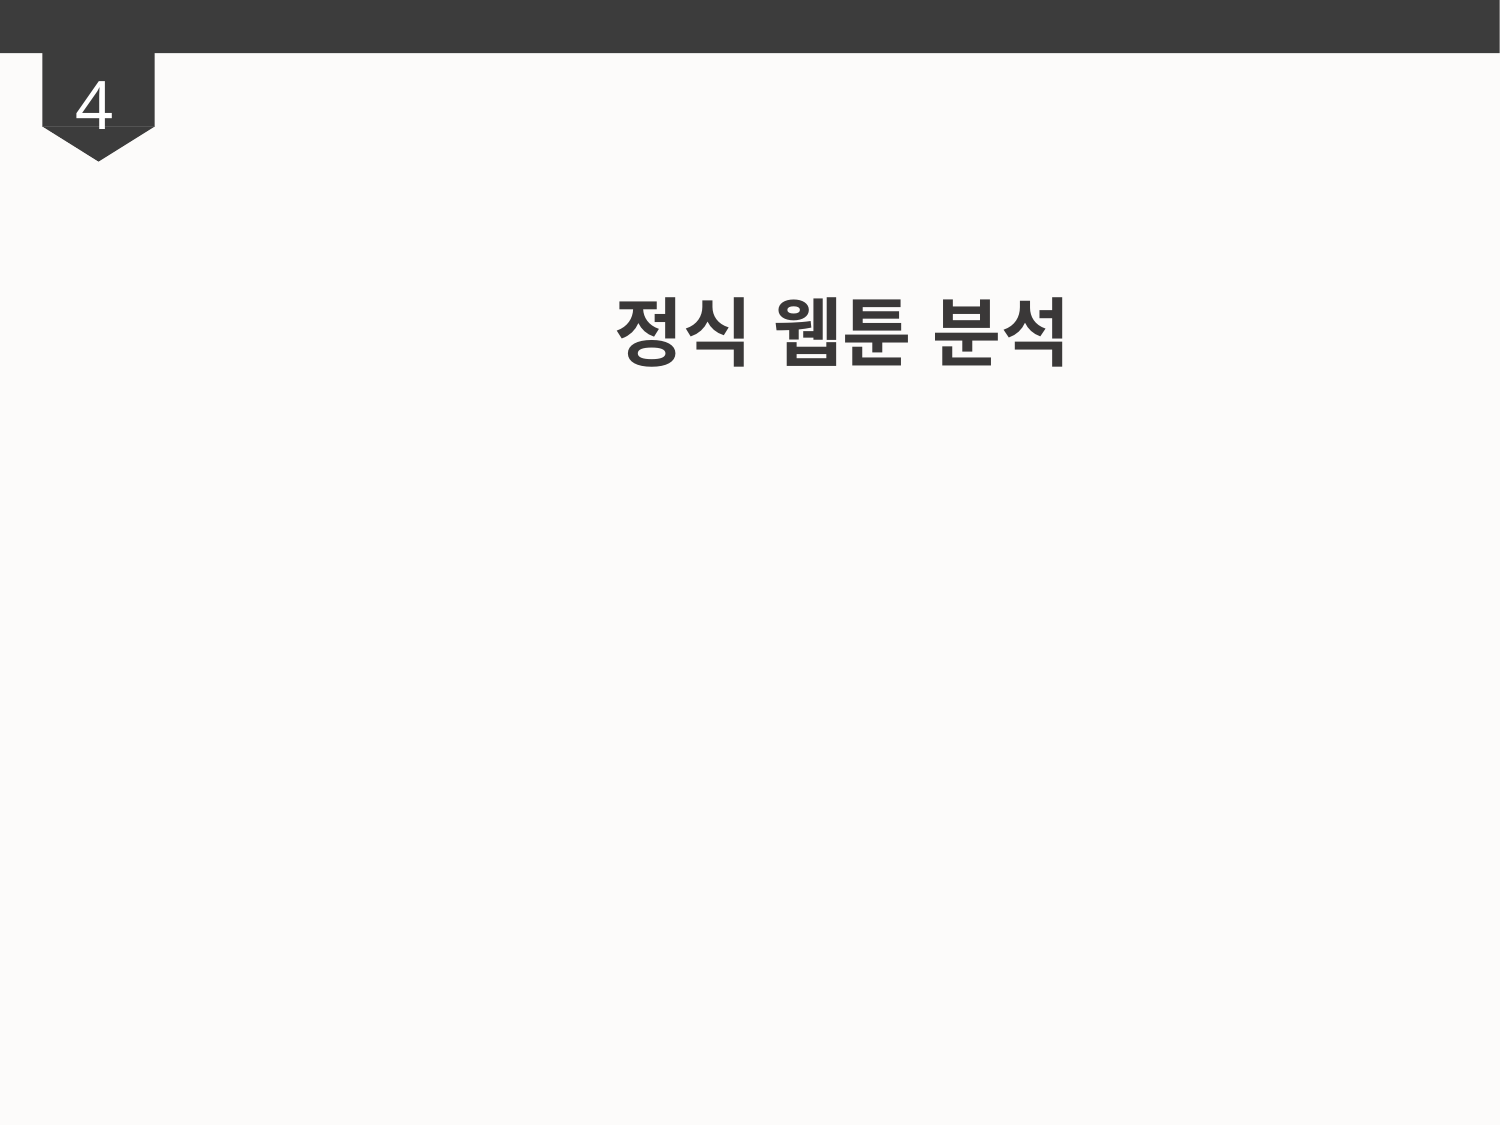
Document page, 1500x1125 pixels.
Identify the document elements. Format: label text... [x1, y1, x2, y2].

text_box 정식 웹툰 분석 [600, 278, 1500, 383]
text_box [42, 49, 155, 162]
text_box [0, 0, 1500, 54]
text_box 4 [155, 55, 160, 151]
